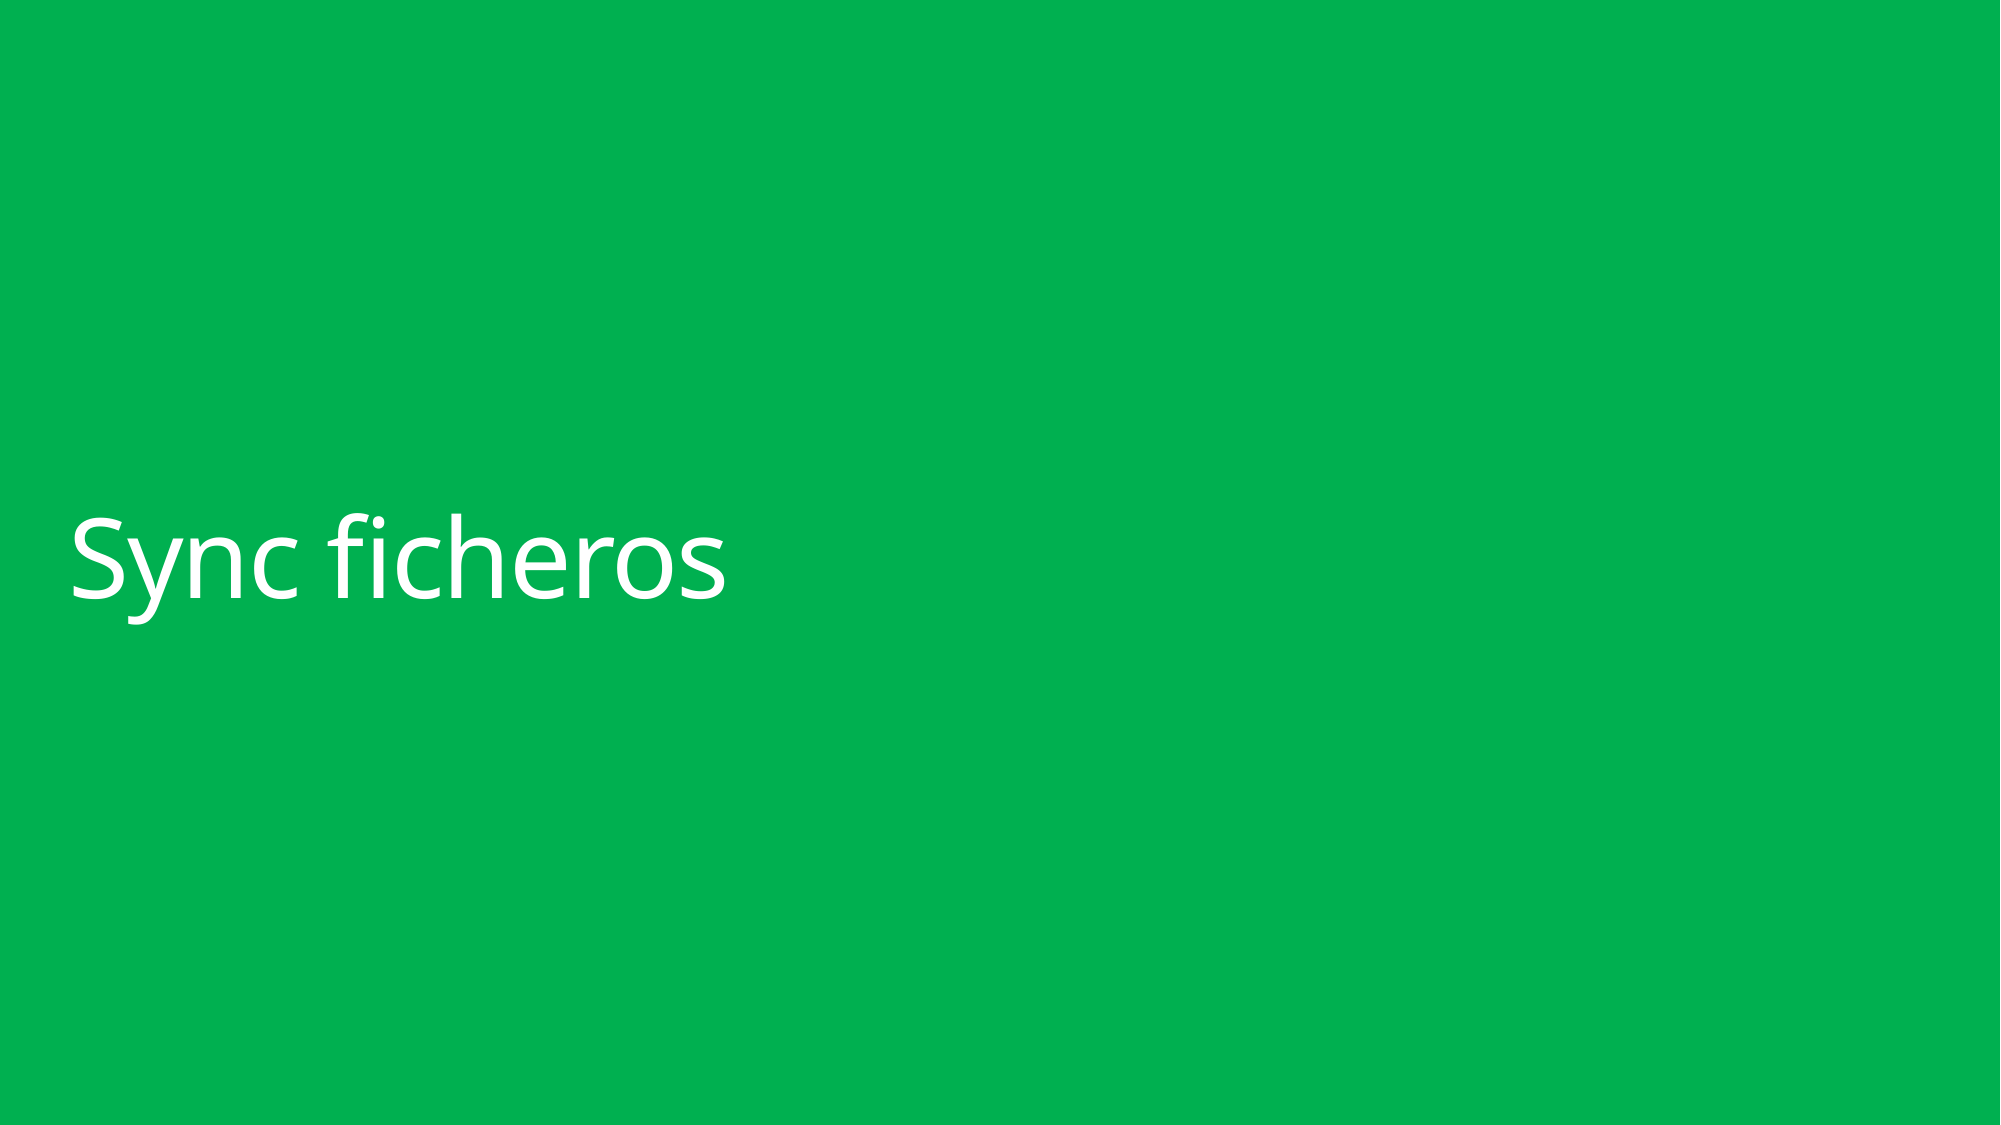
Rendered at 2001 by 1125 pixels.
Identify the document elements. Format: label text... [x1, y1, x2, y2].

title Sync ficheros [44, 486, 1954, 639]
